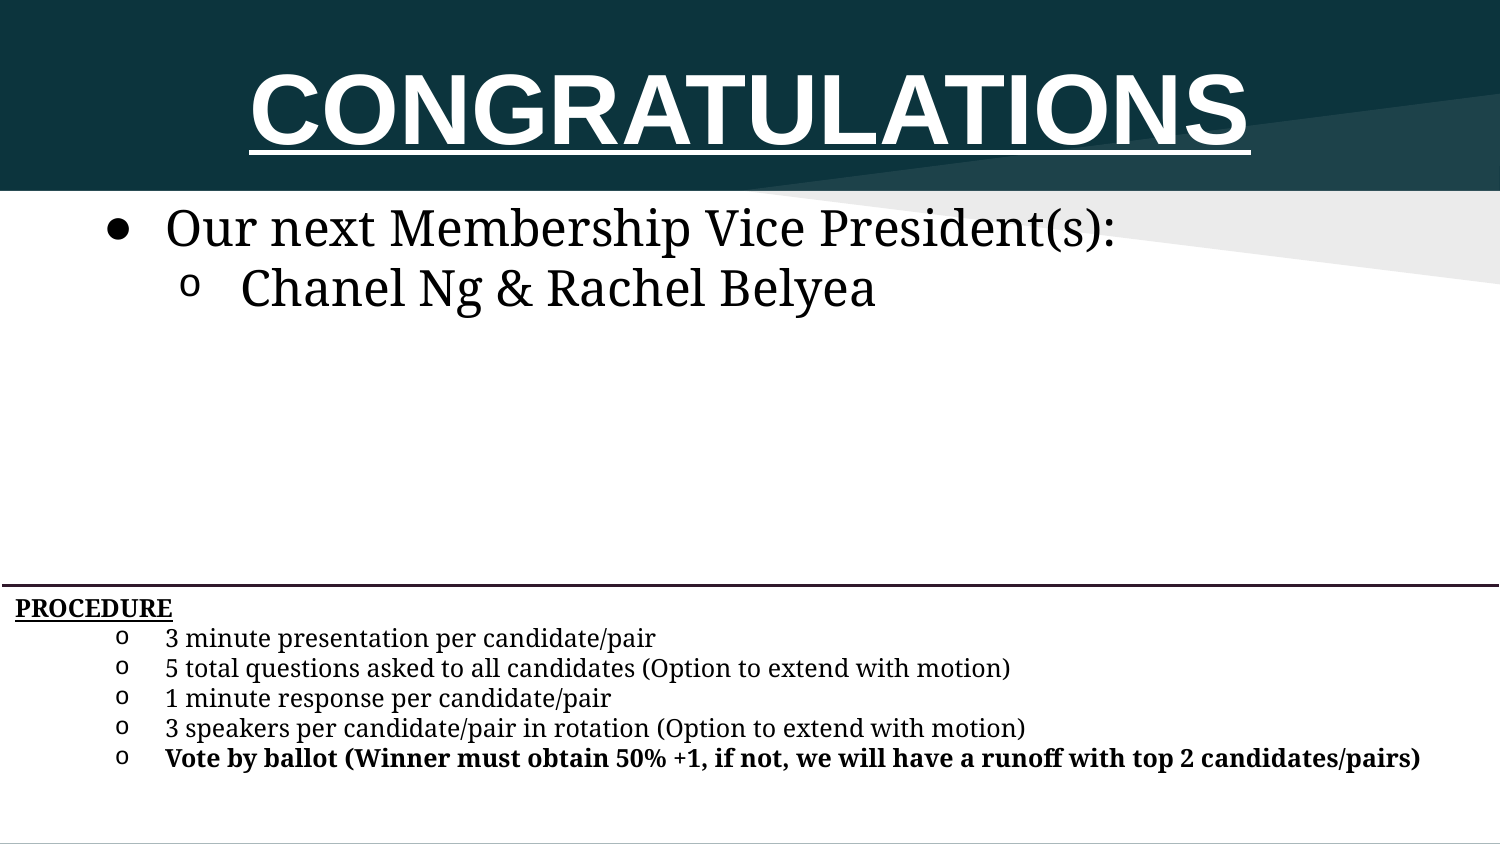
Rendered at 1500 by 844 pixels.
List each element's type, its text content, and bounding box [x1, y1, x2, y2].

list PROCEDURE 3 minute presentation per candidate/pair 5 total questions asked to all candidates (Option to extend with motion) 1 minute response per candidate/pair 3 speakers per candidate/pair in rotation (Option to extend with motion) Vote by ballot (Winner must obtain 50% +1, if not, we will have a runoff with top 2 candidates/pairs) [0, 577, 1500, 587]
title CONGRATULATIONS [75, 33, 1425, 175]
list PROCEDURE 3 minute presentation per candidate/pair 5 total questions asked to all candidates (Option to extend with motion) 1 minute response per candidate/pair 3 speakers per candidate/pair in rotation (Option to extend with motion) Vote by ballot (Winner must obtain 50% +1, if not, we will have a runoff with top 2 candidates/pairs) [0, 589, 1500, 817]
list Our next Membership Vice President(s): Chanel Ng & Rachel Belyea [75, 181, 1426, 577]
